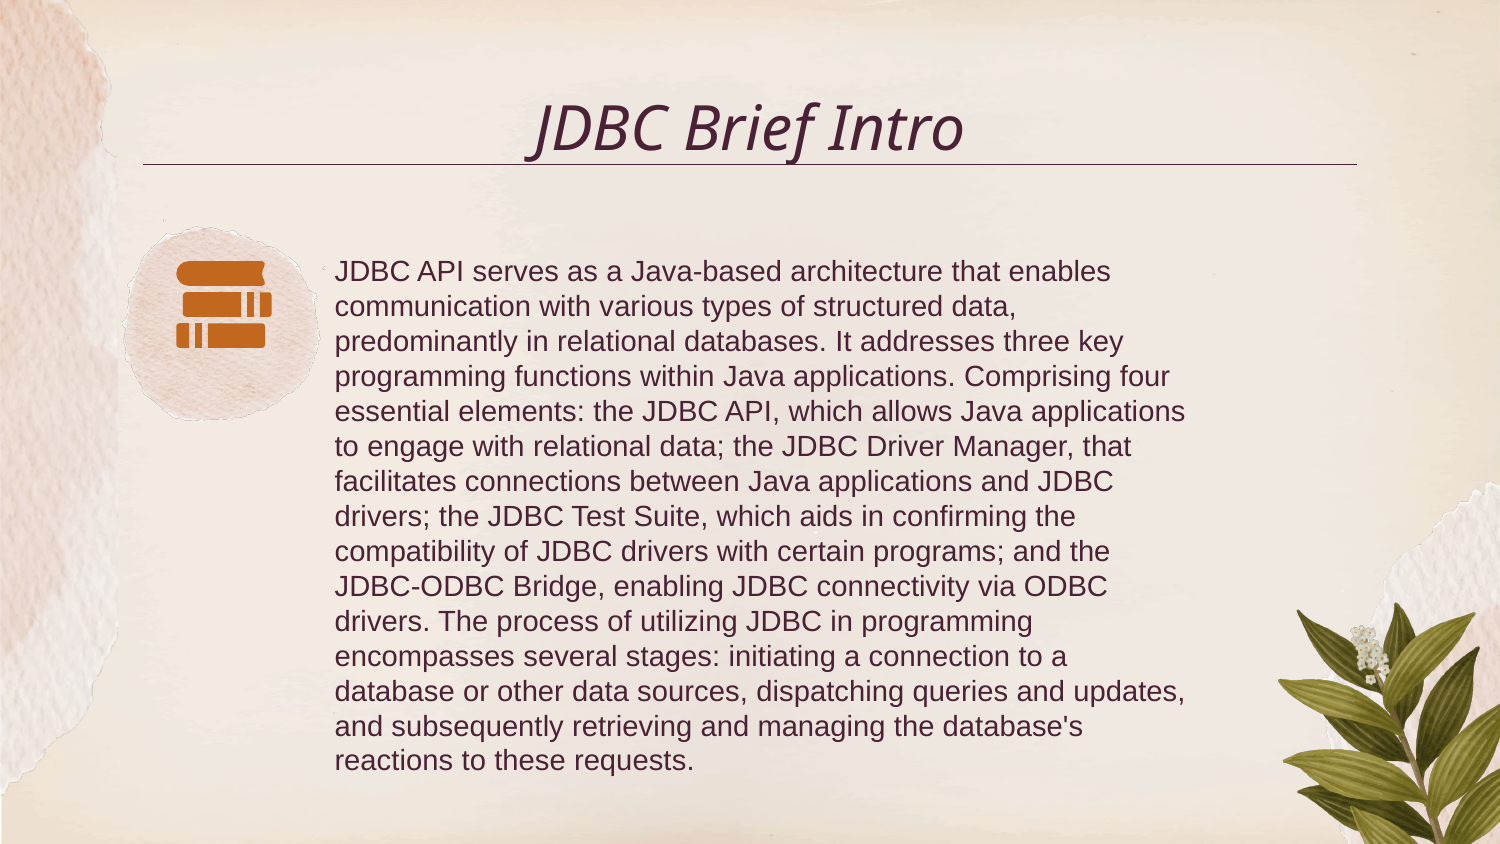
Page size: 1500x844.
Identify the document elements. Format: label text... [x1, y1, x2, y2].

subtitle JDBC API serves as a Java-based architecture that enables communication with various types of structured data, predominantly in relational databases. It addresses three key programming functions within Java applications. Comprising four essential elements: the JDBC API, which allows Java applications to engage with relational data; the JDBC Driver Manager, that facilitates connections between Java applications and JDBC drivers; the JDBC Test Suite, which aids in confirming the compatibility of JDBC drivers with certain programs; and the JDBC-ODBC Bridge, enabling JDBC connectivity via ODBC drivers. The process of utilizing JDBC in programming encompasses several stages: initiating a connection to a database or other data sources, dispatching queries and updates, and subsequently retrieving and managing the database's reactions to these requests. [319, 237, 1204, 797]
picture [0, 0, 1500, 844]
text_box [176, 260, 272, 349]
title JDBC Brief Intro [118, 72, 1382, 167]
